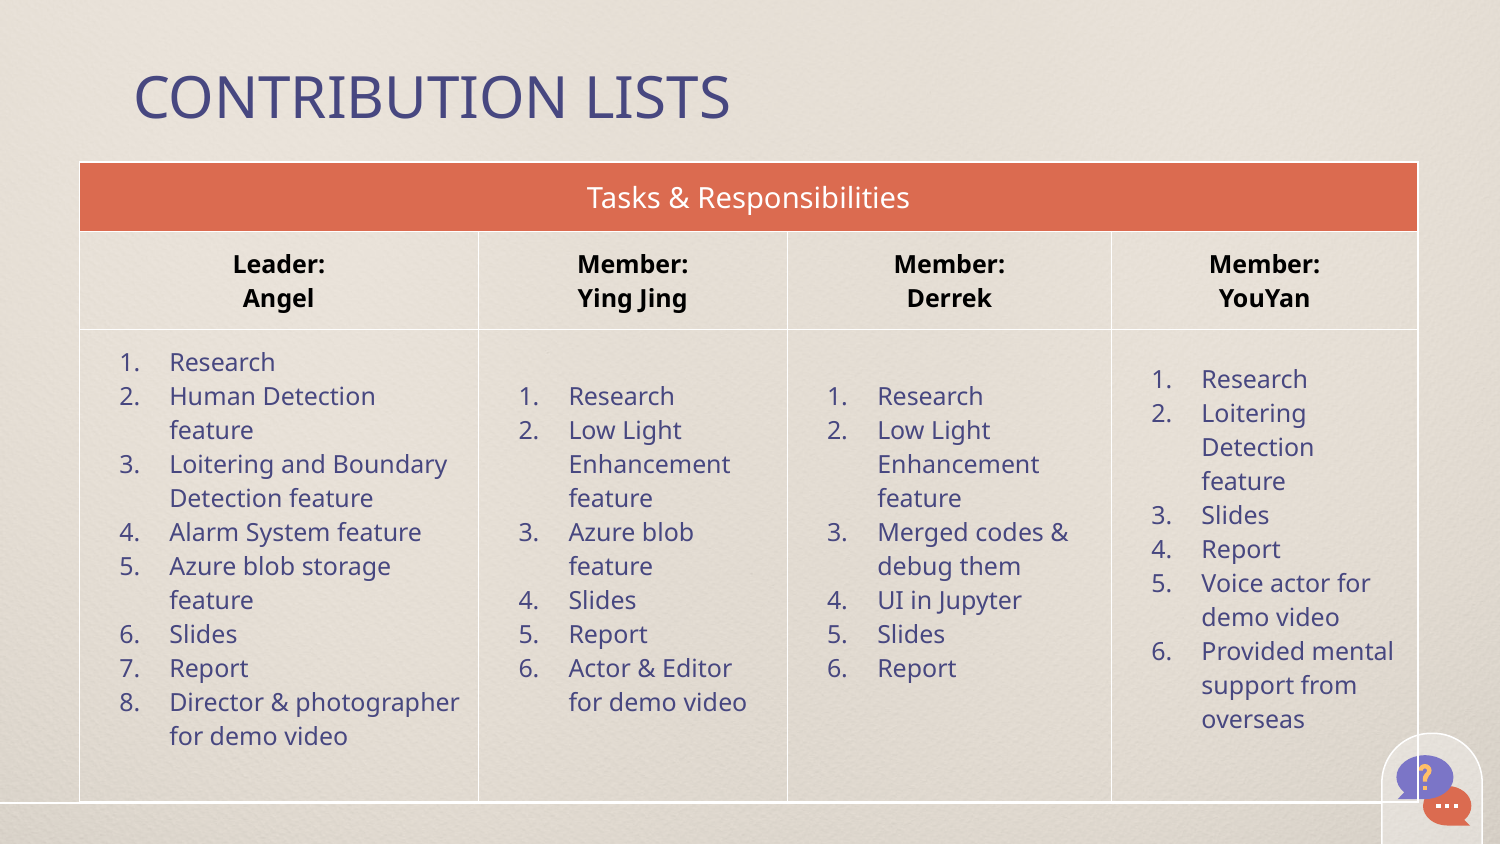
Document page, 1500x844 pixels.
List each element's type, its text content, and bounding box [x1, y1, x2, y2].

table_cell Member: Ying Jing [479, 232, 787, 329]
table_cell Research Human Detection feature Loitering and Boundary Detection feature Alarm System feature Azure blob storage feature Slides Report Director & photographer for demo video [80, 330, 478, 801]
table_cell Leader: Angel [80, 232, 478, 329]
table_cell Member: Derrek [788, 232, 1111, 329]
title CONTRIBUTION LISTS [118, 45, 1382, 140]
table_cell Research Low Light Enhancement feature Azure blob feature Slides Report Actor & Editor for demo video [479, 330, 787, 801]
table_cell Member: YouYan [1112, 232, 1417, 329]
table_cell Research Loitering Detection feature Slides Report Voice actor for demo video Provided mental support from overseas [1112, 330, 1417, 801]
table_cell Research Low Light Enhancement feature Merged codes & debug them UI in Jupyter Slides Report [788, 330, 1111, 801]
table_header Tasks & Responsibilities [80, 163, 1417, 231]
